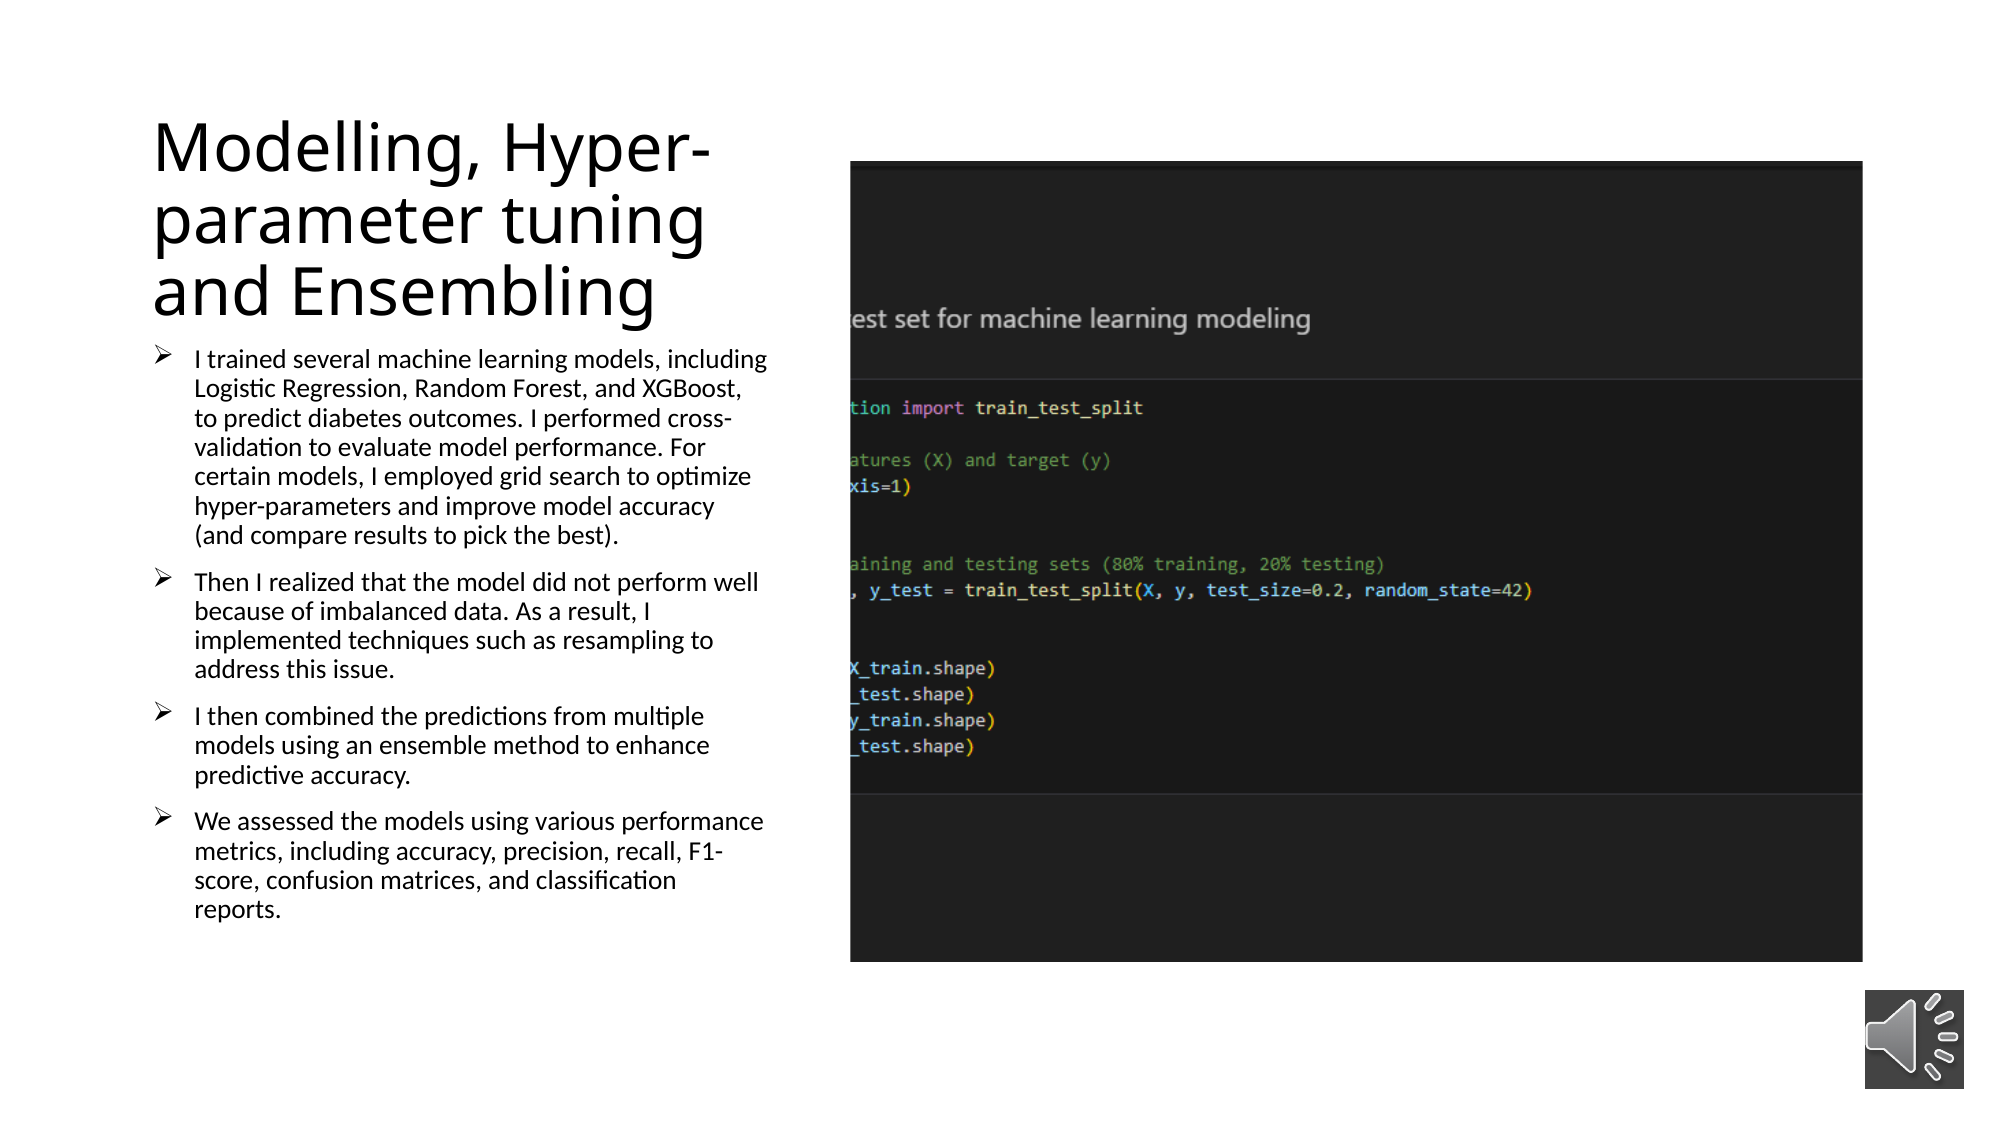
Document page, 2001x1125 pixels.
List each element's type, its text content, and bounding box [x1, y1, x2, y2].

picture [1864, 989, 1965, 1090]
list I trained several machine learning models, including Logistic Regression, Random Forest, and XGBoost, to predict diabetes outcomes. I performed cross-validation to evaluate model performance. For certain models, I employed grid search to optimize hyper-parameters and improve model accuracy (and compare results to pick the best). Then I realized that the model did not perform well because of imbalanced data. As a result, I implemented techniques such as resampling to address this issue. I then combined the predictions from multiple models using an ensemble method to enhance predictive accuracy. We assessed the models using various performance metrics, including accuracy, precision, recall, F1-score, confusion matrices, and classification reports. [137, 337, 783, 963]
title Modelling, Hyper-parameter tuning and Ensembling [137, 75, 783, 337]
picture [850, 161, 1863, 962]
